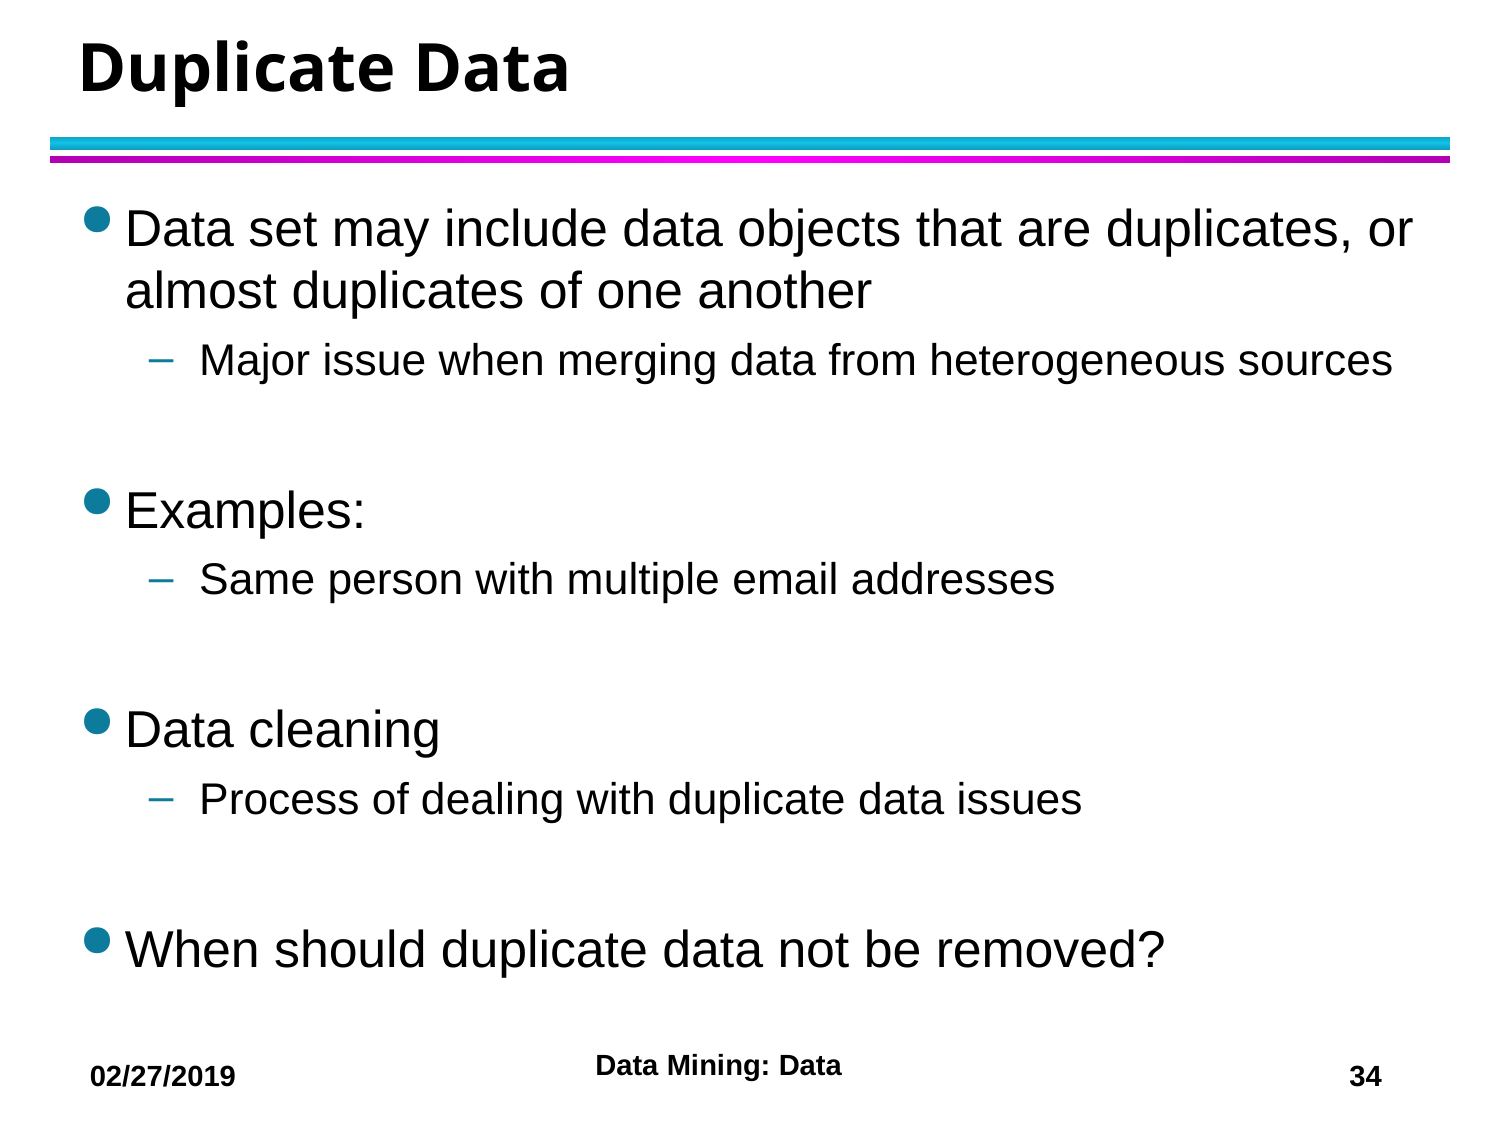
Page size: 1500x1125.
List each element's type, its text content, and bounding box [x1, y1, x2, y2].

list Data set may include data objects that are duplicates, or almost duplicates of one another Major issue when merging data from heterogeneous sources Examples: Same person with multiple email addresses Data cleaning Process of dealing with duplicate data issues When should duplicate data not be removed? [67, 187, 1432, 1038]
title Duplicate Data [62, 24, 1421, 113]
